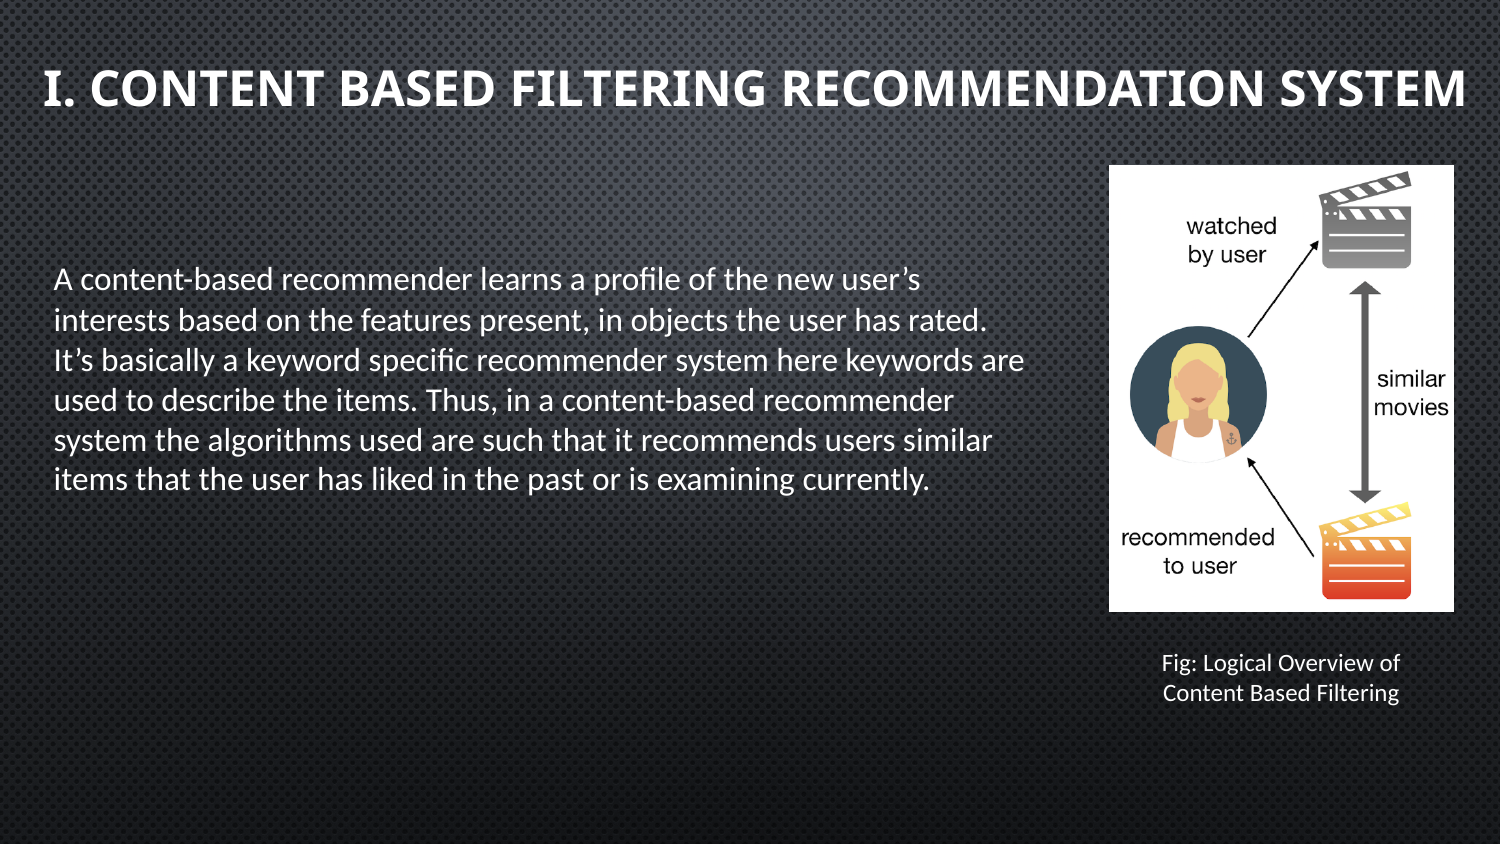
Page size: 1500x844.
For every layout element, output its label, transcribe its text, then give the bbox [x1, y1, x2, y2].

text_box A content-based recommender learns a profile of the new user’s interests based on the features present, in objects the user has rated. It’s basically a keyword specific recommender system here keywords are used to describe the items. Thus, in a content-based recommender system the algorithms used are such that it recommends users similar items that the user has liked in the past or is examining currently. [0, 245, 1044, 505]
text_box Fig: Logical Overview of Content Based Filtering [1109, 638, 1454, 714]
picture [1109, 165, 1454, 613]
title I. Content Based Filtering Recommendation System [26, 18, 1485, 154]
